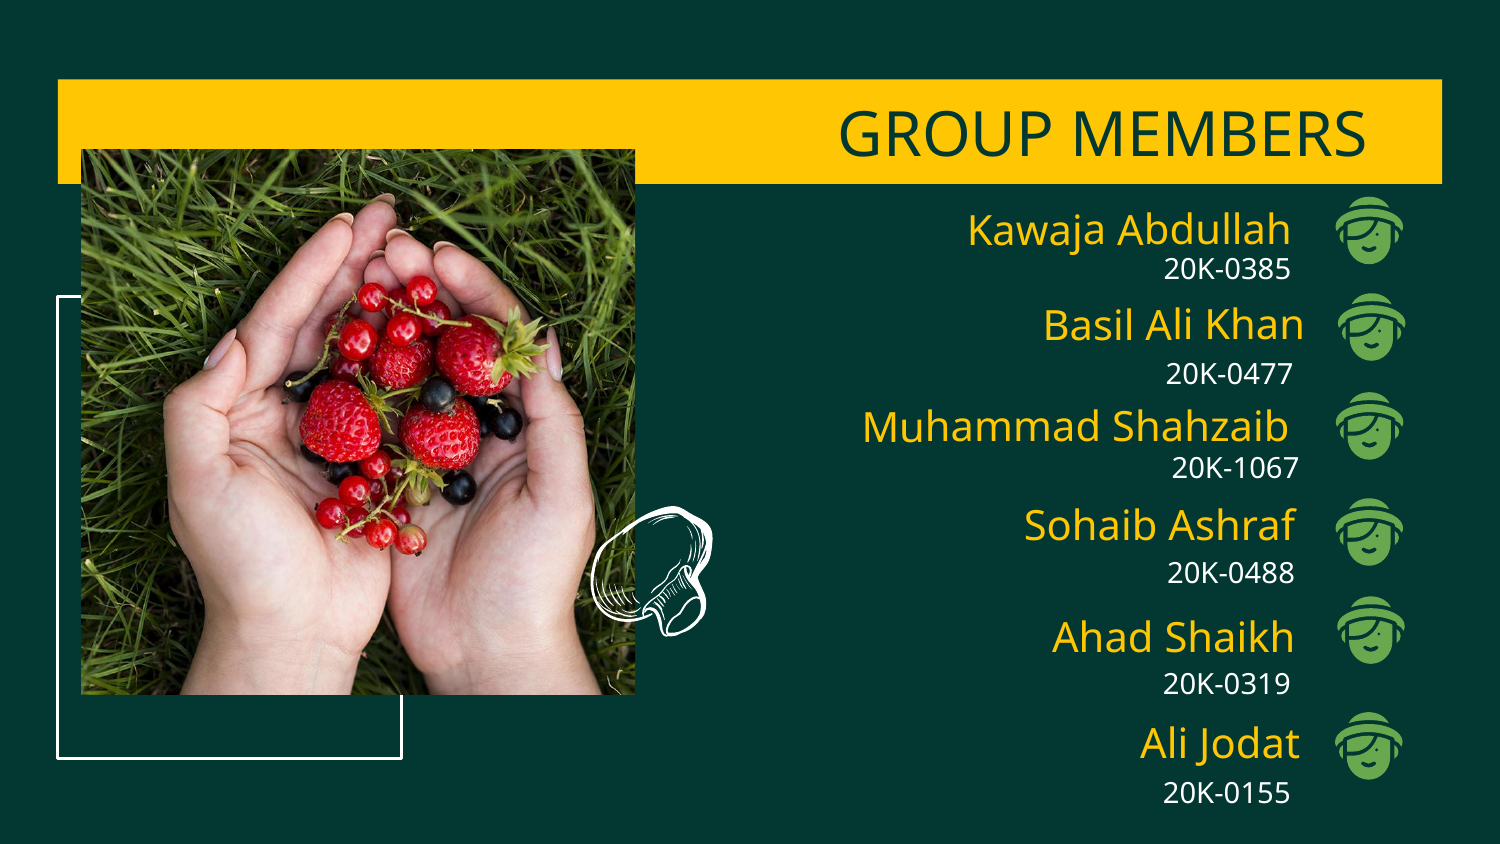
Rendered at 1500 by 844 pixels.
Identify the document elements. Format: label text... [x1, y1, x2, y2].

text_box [1335, 391, 1404, 460]
text_box Ahad Shaikh [1037, 603, 1311, 668]
text_box 20K-0319 [1148, 658, 1306, 708]
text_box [1335, 497, 1404, 566]
title Muhammad Shahzaib [758, 390, 1316, 460]
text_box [588, 505, 714, 637]
title GROUP MEMBERS [116, 79, 1383, 174]
text_box 20K-0155 [1148, 766, 1306, 817]
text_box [1337, 293, 1406, 361]
text_box Sohaib Ashraf [1008, 491, 1310, 556]
text_box 20K-1067 [1156, 441, 1315, 492]
picture [80, 149, 636, 695]
text_box 20K-0488 [1152, 546, 1310, 597]
text_box Ali Jodat [1125, 709, 1315, 775]
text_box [1336, 596, 1405, 665]
title Basil Ali Khan [796, 302, 1321, 345]
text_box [1335, 196, 1404, 265]
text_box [1334, 711, 1403, 780]
text_box [57, 296, 402, 759]
text_box 20K-0477 [1150, 348, 1309, 398]
subtitle 20K-0385 [749, 235, 1307, 345]
title Kawaja Abdullah [796, 204, 1307, 236]
